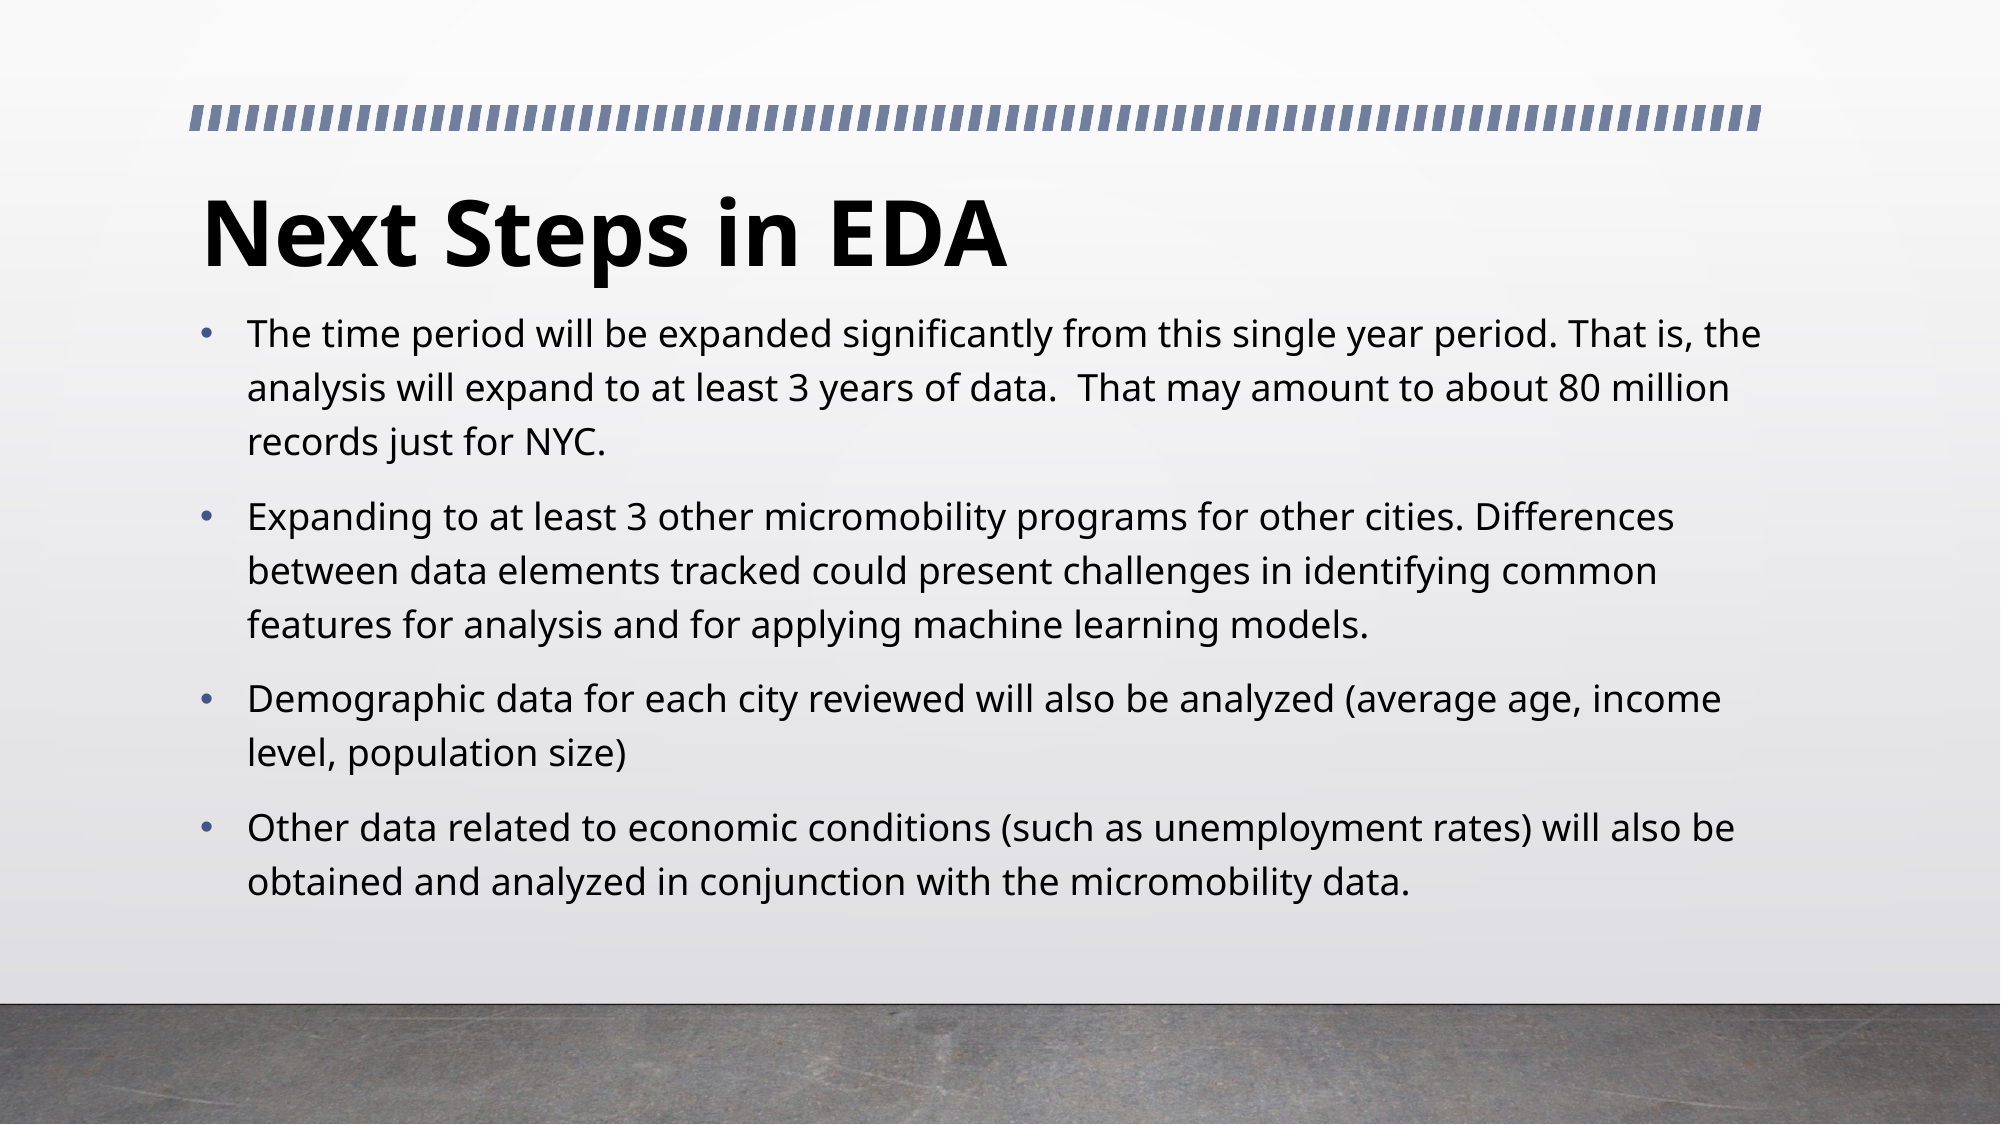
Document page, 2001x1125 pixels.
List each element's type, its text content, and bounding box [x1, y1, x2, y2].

subtitle The time period will be expanded significantly from this single year period. That is, the analysis will expand to at least 3 years of data. That may amount to about 80 million records just for NYC. Expanding to at least 3 other micromobility programs for other cities. Differences between data elements tracked could present challenges in identifying common features for analysis and for applying machine learning models. Demographic data for each city reviewed will also be analyzed (average age, income level, population size) Other data related to economic conditions (such as unemployment rates) will also be obtained and analyzed in conjunction with the micromobility data. [185, 285, 1780, 970]
title Next Steps in EDA [185, 155, 1780, 285]
picture [0, 1004, 2000, 1124]
